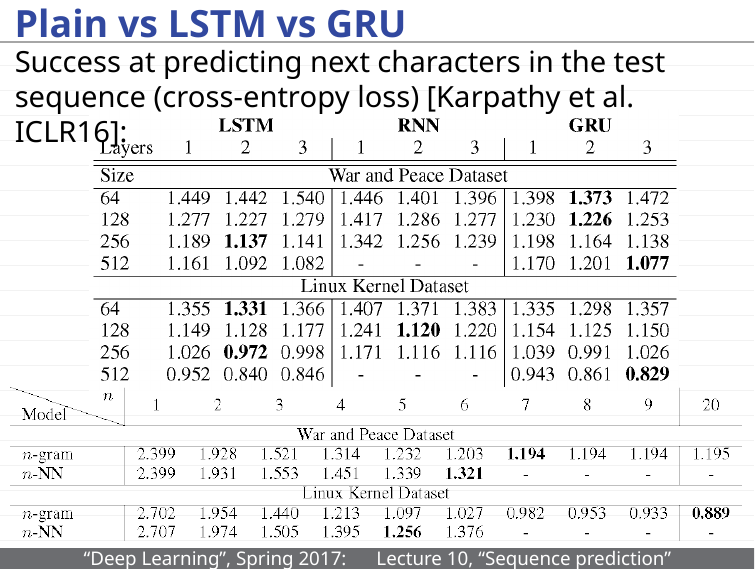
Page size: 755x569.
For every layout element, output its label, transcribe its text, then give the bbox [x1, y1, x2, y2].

title Plain vs LSTM vs GRU [14, 0, 755, 36]
text_box Success at predicting next characters in the test sequence (cross-entropy loss) [Karpathy et al. ICLR16]: [0, 36, 755, 156]
picture [9, 109, 745, 541]
